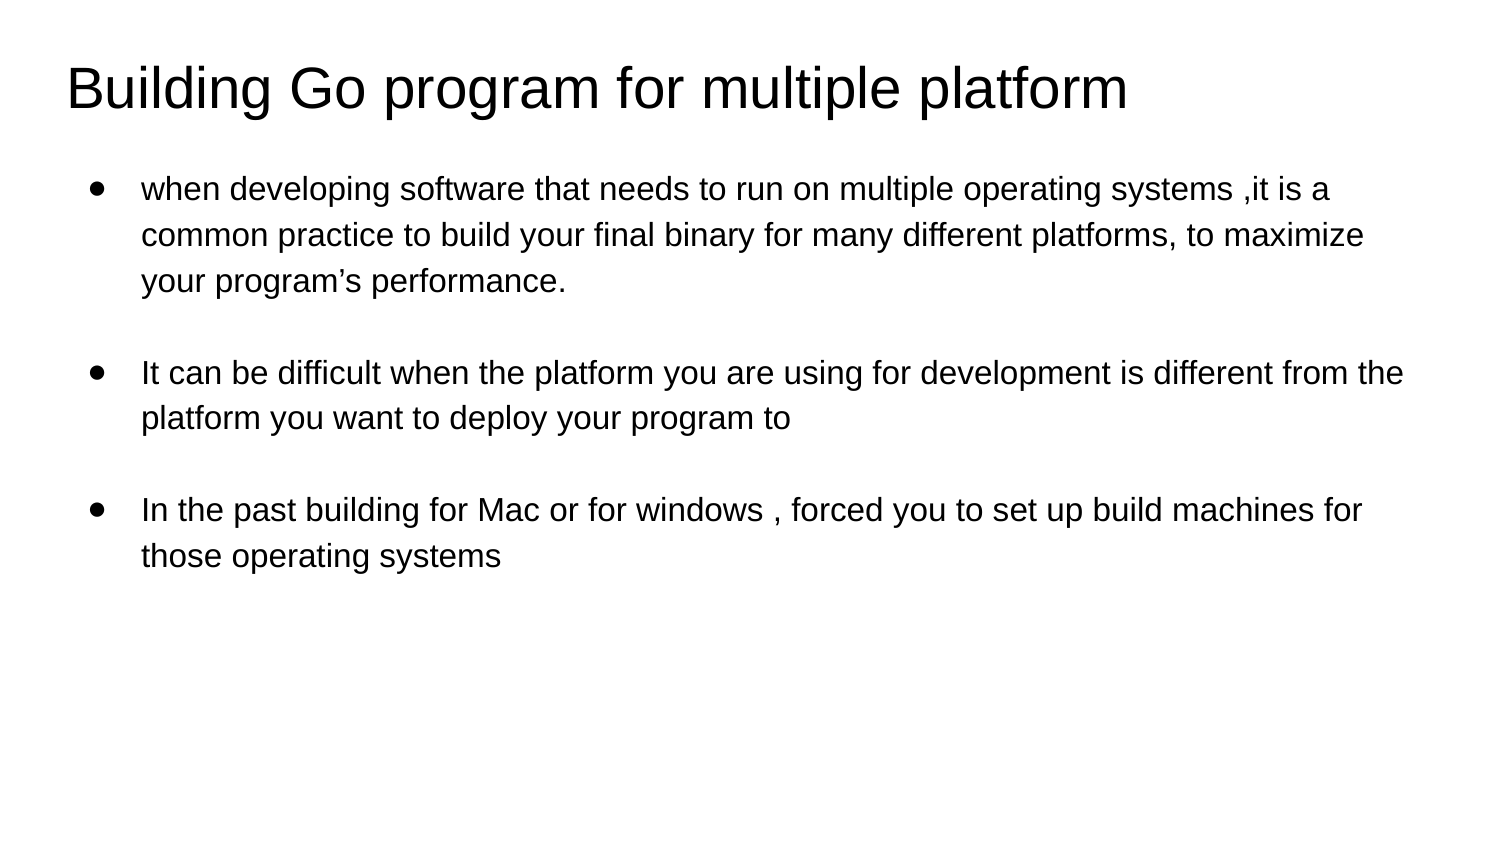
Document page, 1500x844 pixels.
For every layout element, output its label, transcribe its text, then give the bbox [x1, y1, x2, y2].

title Building Go program for multiple platform [51, 35, 1449, 130]
list when developing software that needs to run on multiple operating systems ,it is a common practice to build your final binary for many different platforms, to maximize your program’s performance. It can be difficult when the platform you are using for development is different from the platform you want to deploy your program to In the past building for Mac or for windows , forced you to set up build machines for those operating systems [51, 146, 1449, 750]
